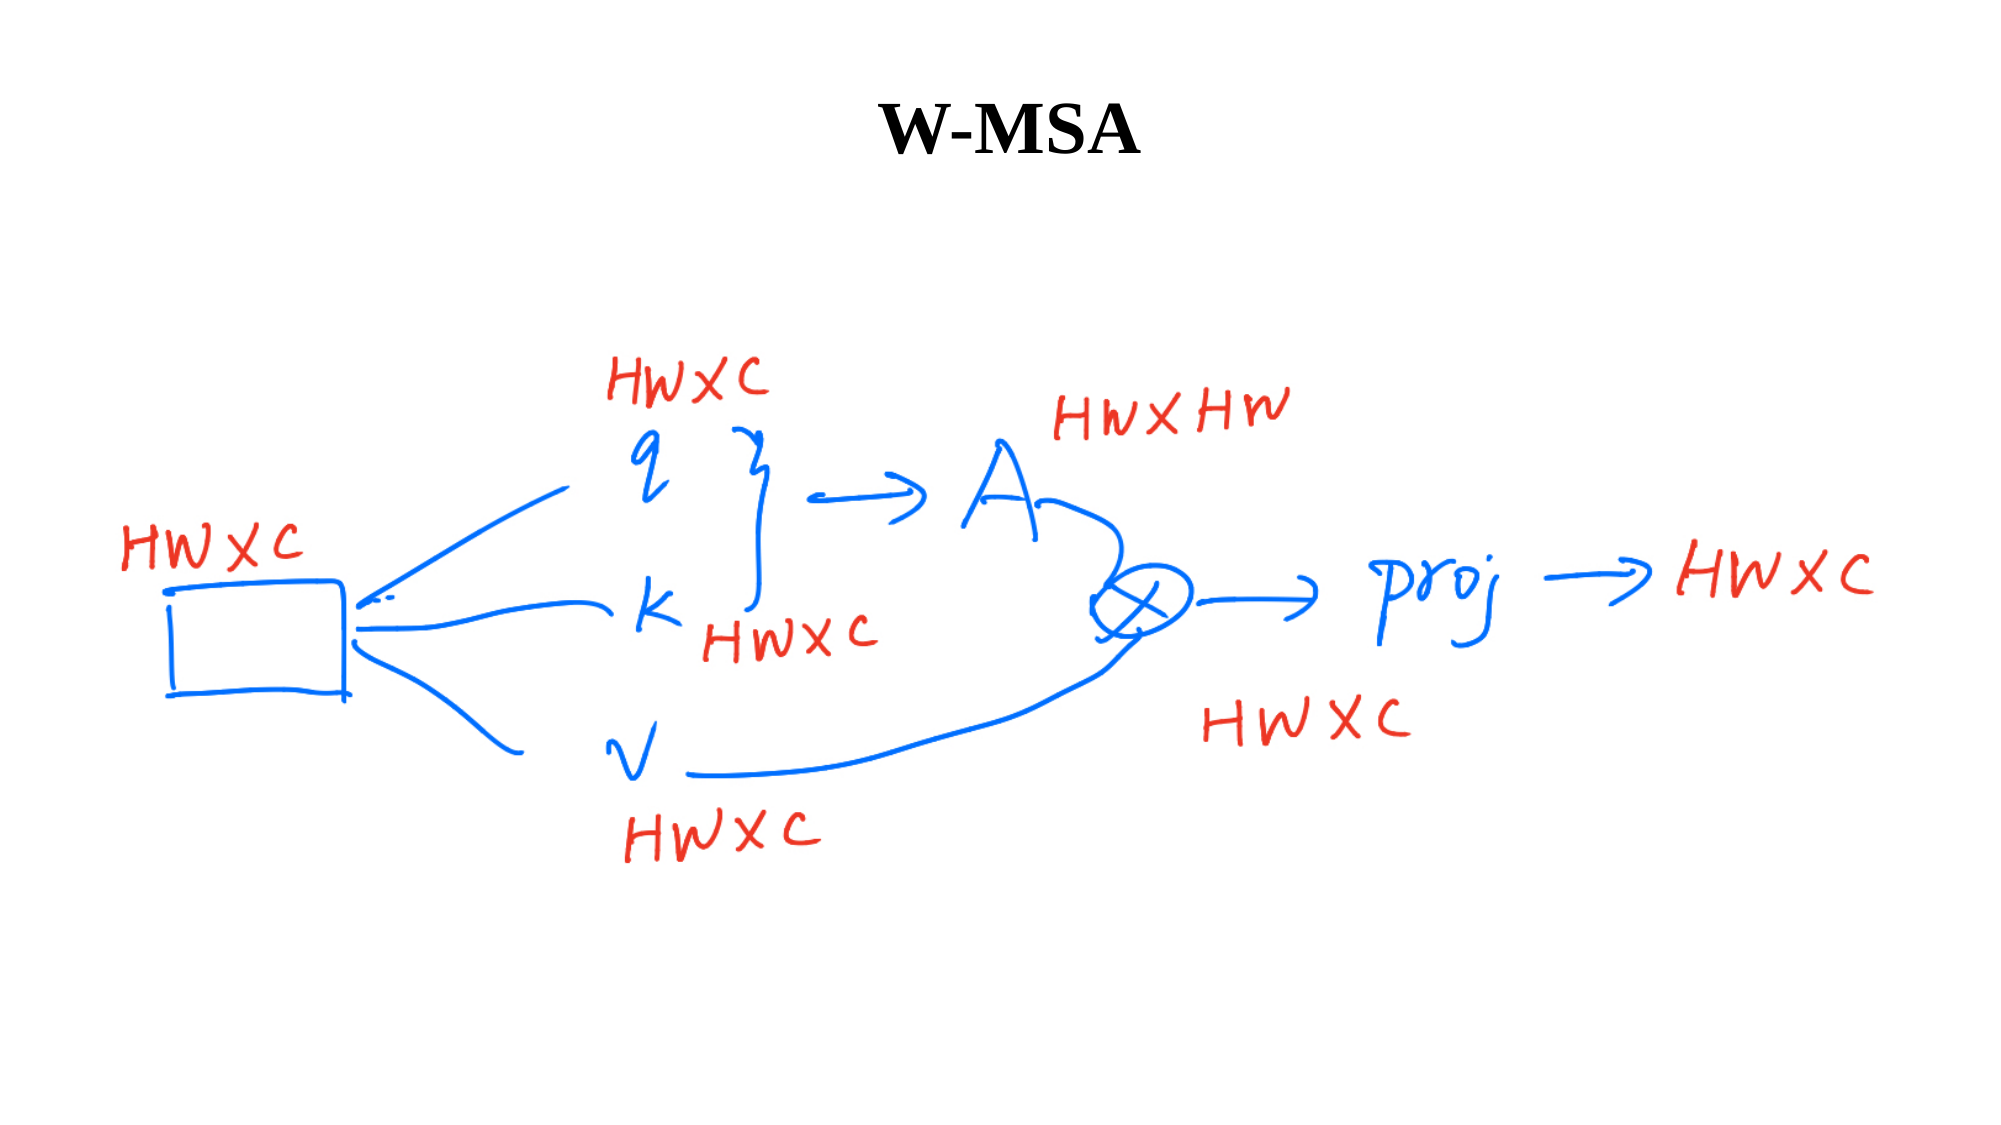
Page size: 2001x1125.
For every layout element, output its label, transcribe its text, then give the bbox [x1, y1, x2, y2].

picture [0, 0, 2001, 1125]
text_box W-MSA [862, 70, 1376, 176]
